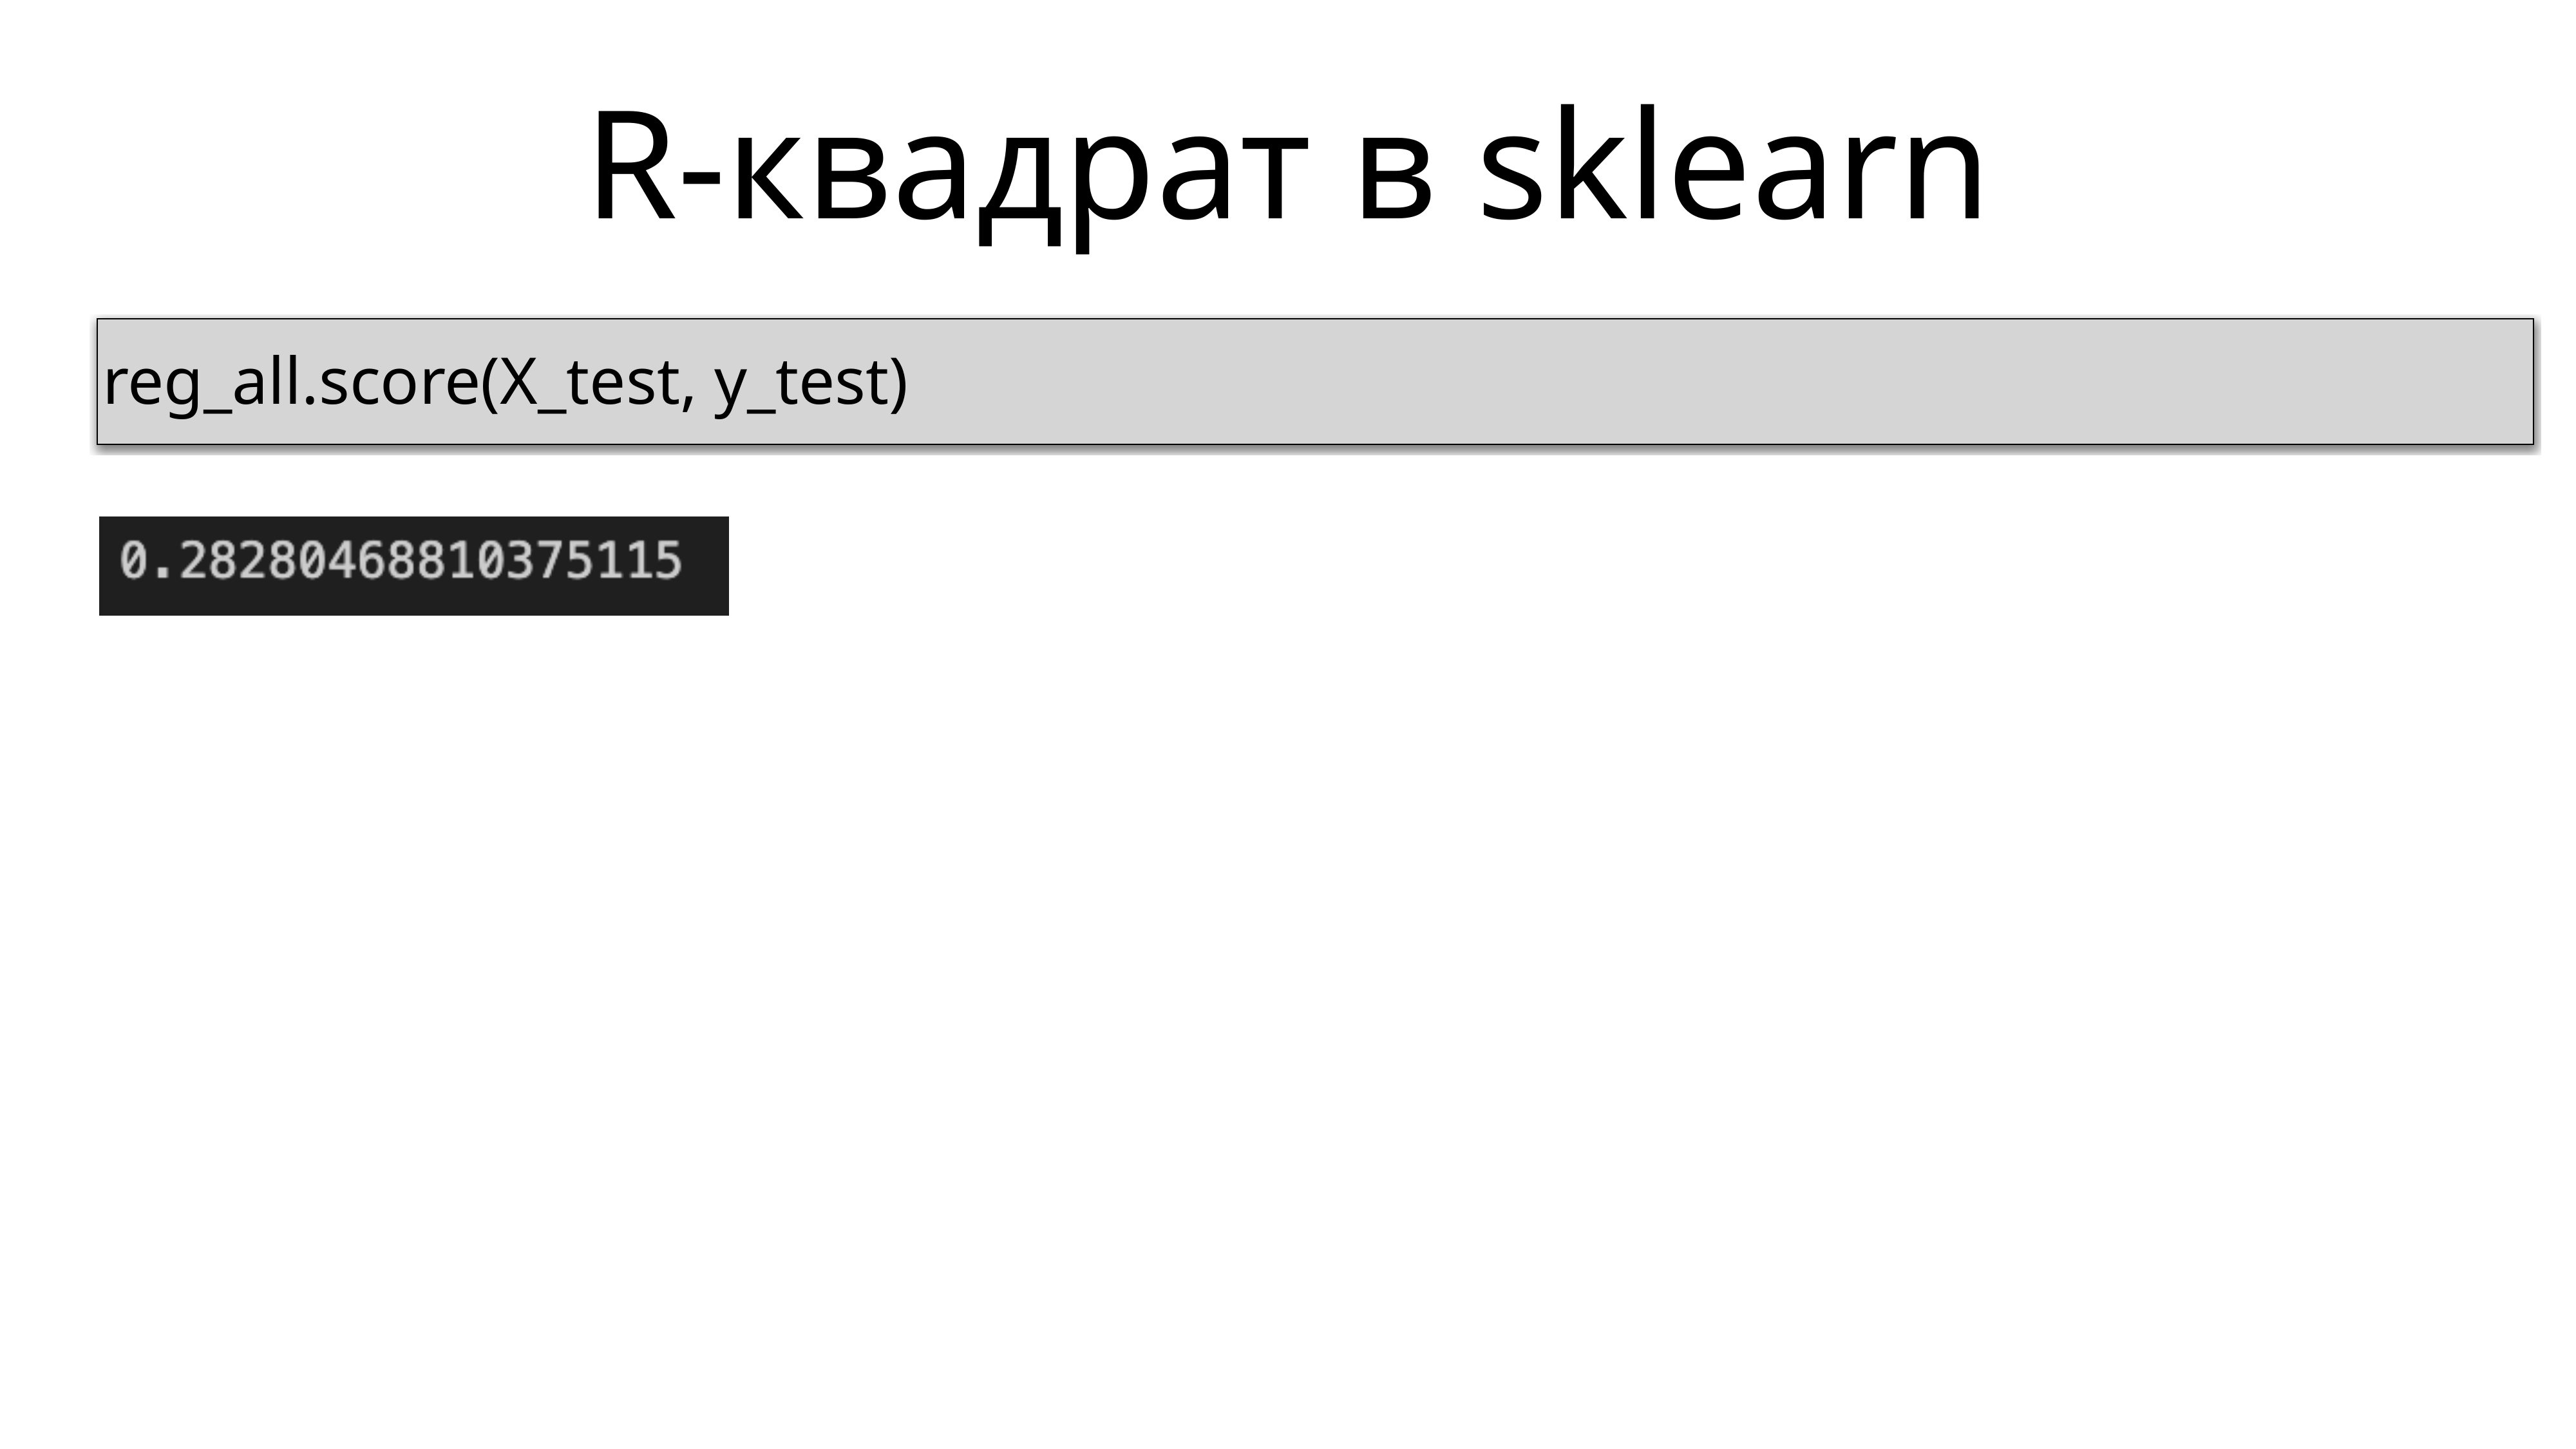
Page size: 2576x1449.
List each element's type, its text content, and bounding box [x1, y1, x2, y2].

picture [99, 516, 729, 616]
title R-квадрат в sklearn [1, 37, 2575, 279]
list reg_all.score(X_test, y_test) [97, 318, 2534, 445]
